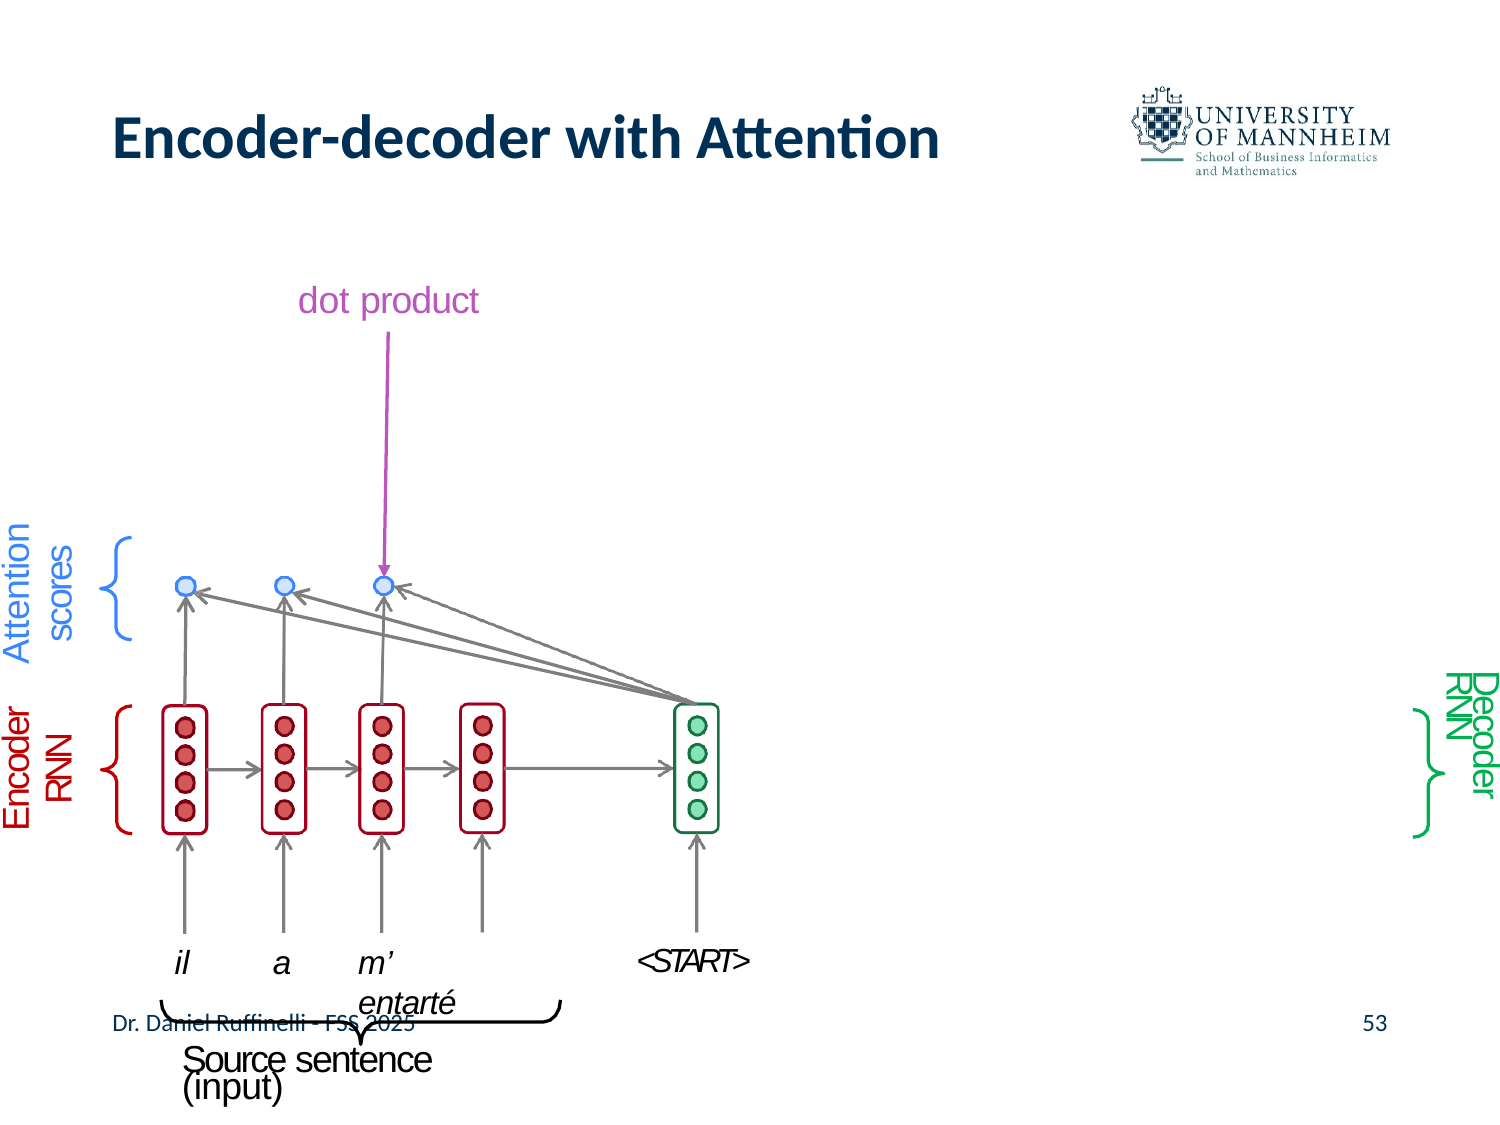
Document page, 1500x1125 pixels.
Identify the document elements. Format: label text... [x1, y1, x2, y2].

text_box a [270, 942, 293, 981]
text_box Decoder RNN [1465, 668, 1495, 879]
text_box [101, 705, 133, 834]
text_box [539, 999, 561, 1006]
text_box m’ entarté [355, 942, 539, 1006]
text_box Encoder RNN [7, 704, 80, 833]
text_box il [172, 942, 193, 981]
text_box Attention scores [7, 519, 80, 668]
title Encoder-decoder with Attention [112, 95, 1011, 284]
text_box dot product [295, 273, 481, 321]
footer Dr. Daniel Ruffinelli - FSS 2025 [112, 1006, 588, 1036]
text_box <START> [634, 937, 753, 980]
picture [1095, 57, 1426, 211]
text_box [161, 999, 355, 1006]
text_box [160, 331, 720, 935]
text_box [1412, 709, 1444, 838]
text_box Source sentence (input) [179, 1051, 546, 1105]
text_box [100, 537, 132, 640]
slide_number 53 [1214, 1006, 1388, 1036]
